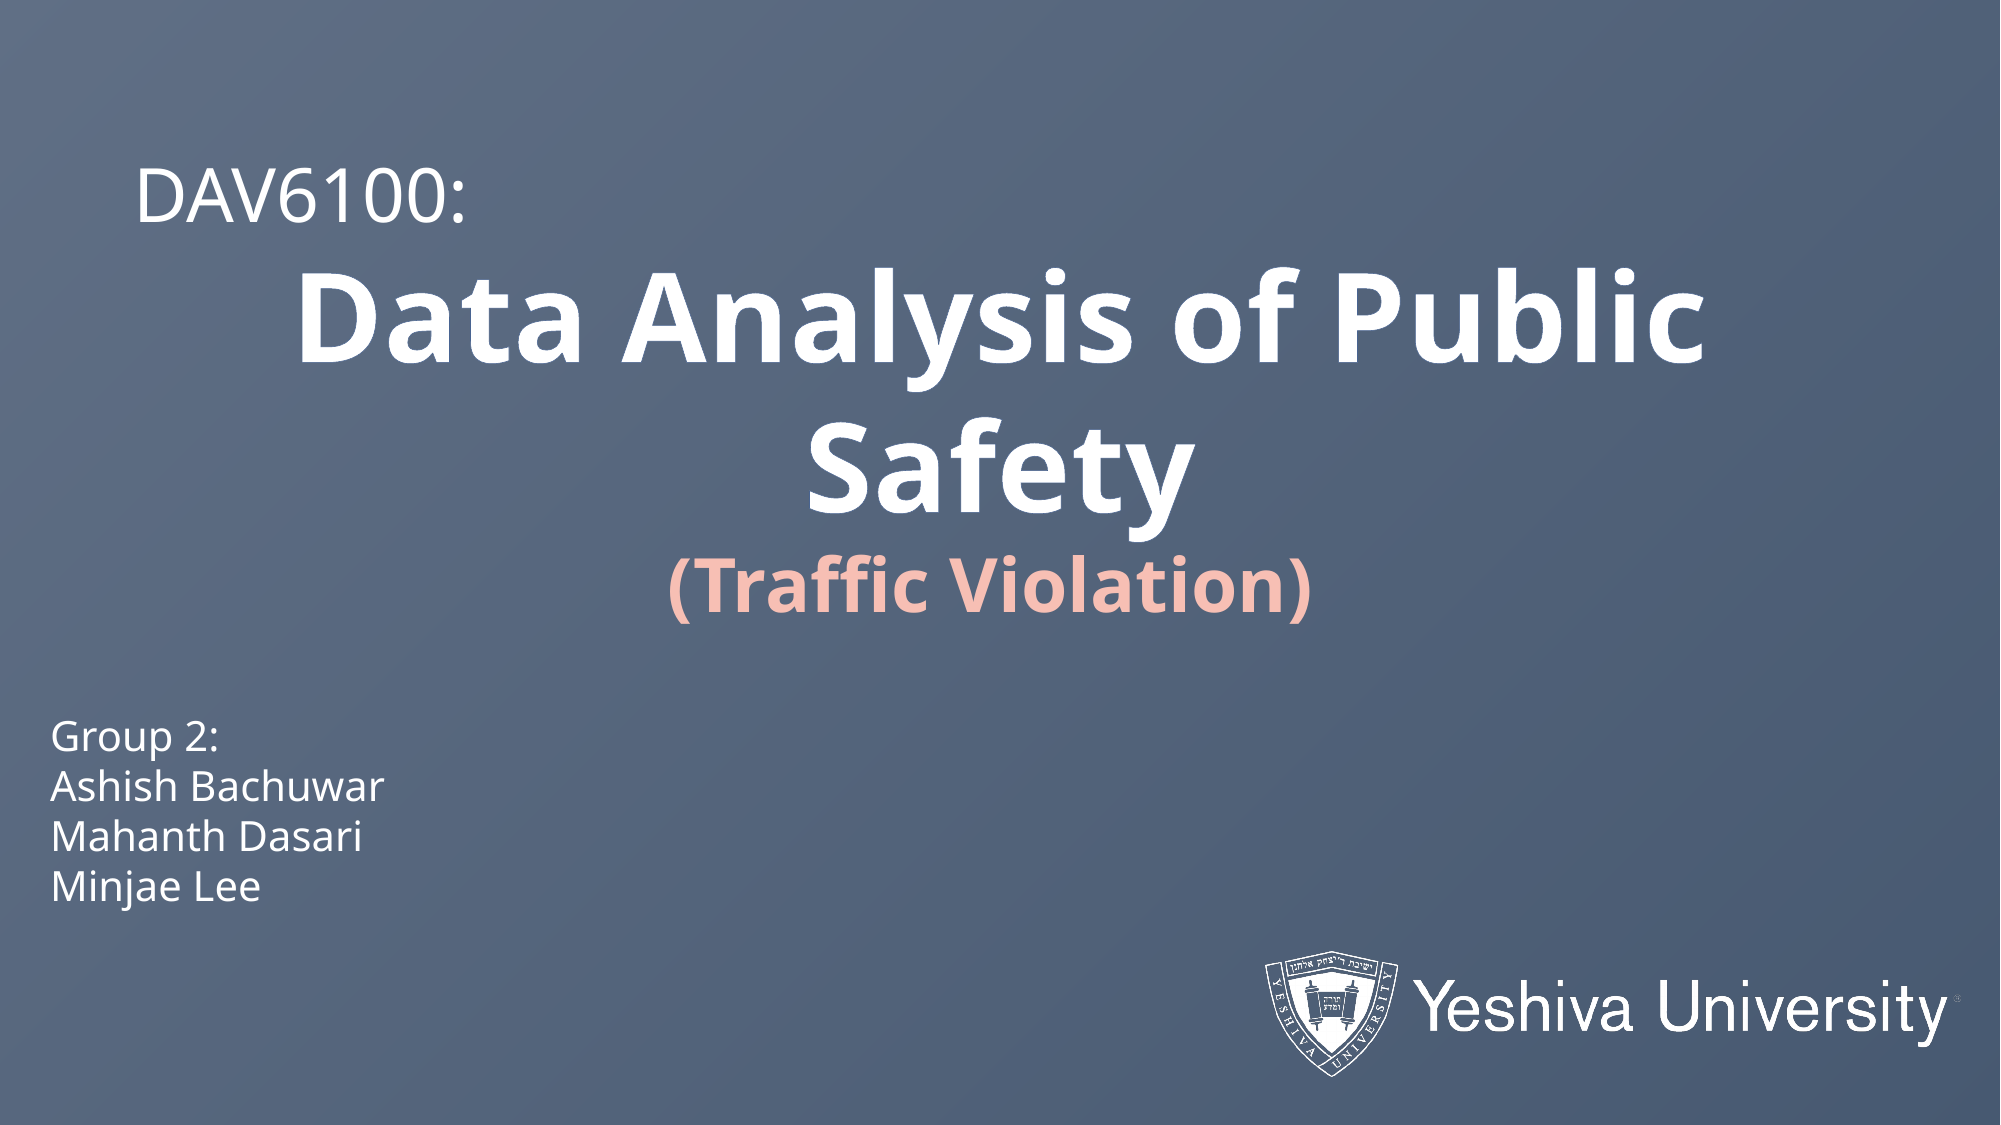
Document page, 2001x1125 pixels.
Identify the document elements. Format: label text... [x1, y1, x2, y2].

subtitle Group 2: Ashish Bachuwar Mahanth Dasari Minjae Lee [35, 702, 1124, 777]
text_box DAV6100: Data Analysis of Public Safety (Traffic Violation) [118, 139, 1882, 635]
